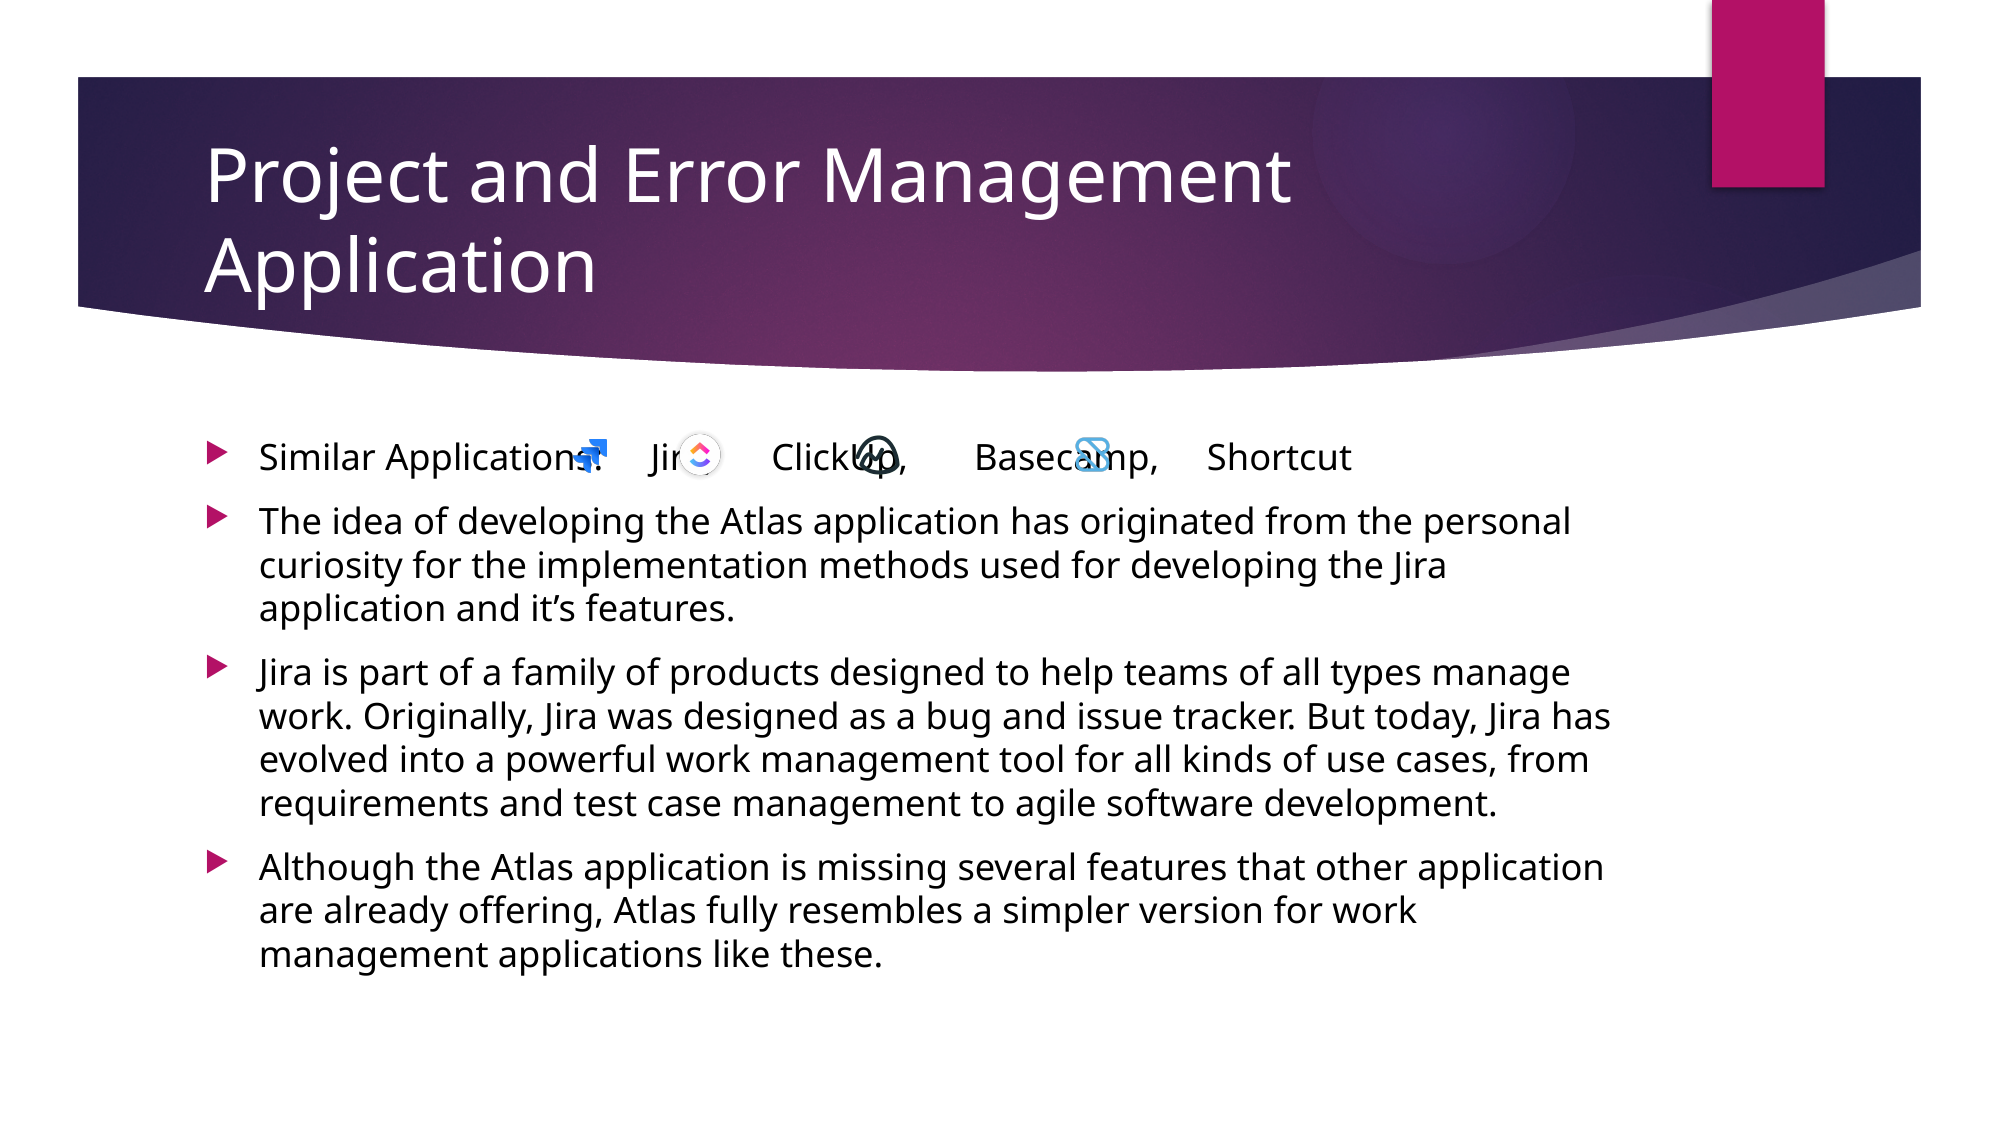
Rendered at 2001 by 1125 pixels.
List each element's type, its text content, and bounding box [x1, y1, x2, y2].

picture [854, 435, 902, 475]
picture [1075, 437, 1110, 472]
picture [572, 439, 607, 473]
list Similar Applications: Jira, ClickUp, Basecamp, Shortcut The idea of developing the Atlas application has originated from the personal curiosity for the implementation methods used for developing the Jira application and it’s features. Jira is part of a family of products designed to help teams of all types manage work. Originally, Jira was designed as a bug and issue tracker. But today, Jira has evolved into a powerful work management tool for all kinds of use cases, from requirements and test case management to agile software development. Although the Atlas application is missing several features that other application are already offering, Atlas fully resembles a simpler version for work management applications like these. [189, 427, 1638, 988]
picture [672, 427, 729, 484]
title Project and Error Management Application [189, 159, 1627, 276]
